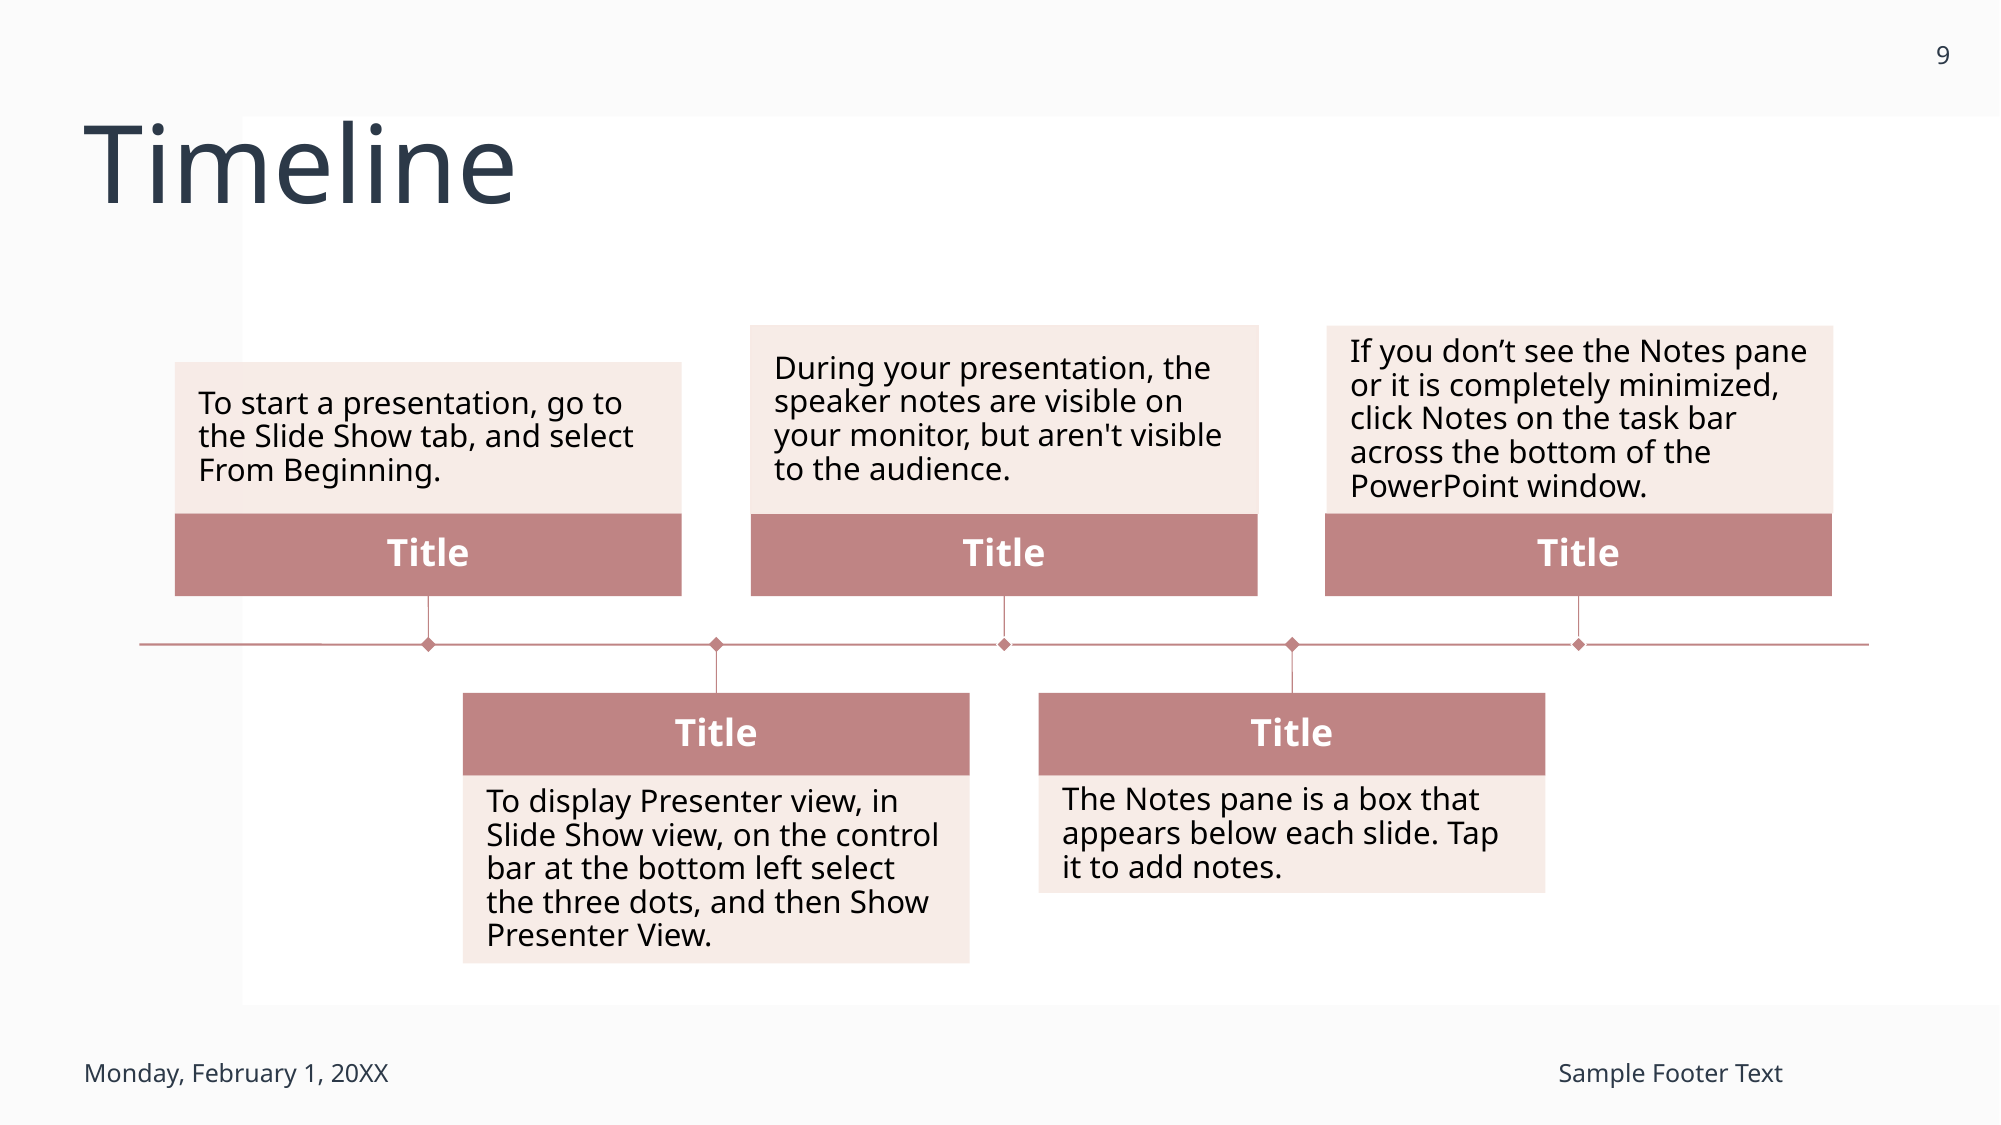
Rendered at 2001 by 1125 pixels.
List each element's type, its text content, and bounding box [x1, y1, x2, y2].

slide_number 9 [1886, 0, 2000, 113]
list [139, 299, 1869, 990]
title Timeline [68, 59, 1799, 278]
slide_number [68, 1020, 519, 1125]
footer Sample Footer Text [618, 1020, 1799, 1125]
